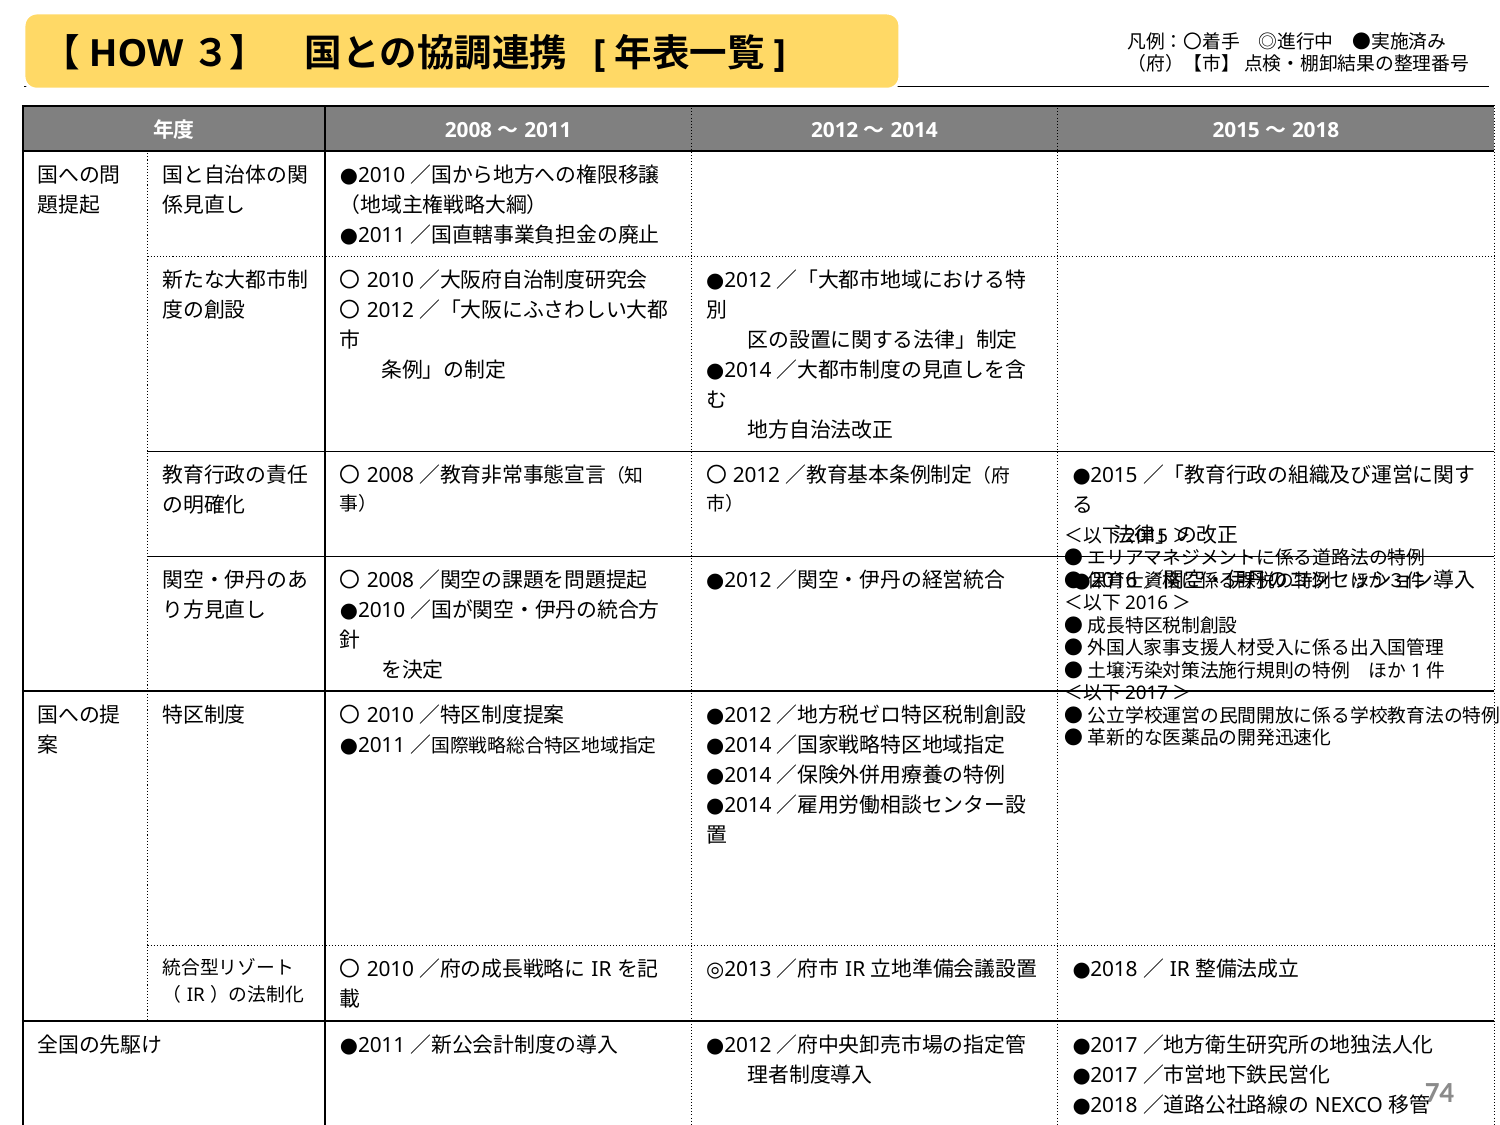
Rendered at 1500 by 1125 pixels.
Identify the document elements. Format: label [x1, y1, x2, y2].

table_cell [326, 152, 1494, 451]
table_cell [24, 1022, 324, 1125]
table_cell [326, 1022, 1494, 1125]
table_cell [24, 152, 324, 690]
table_cell [326, 452, 1494, 556]
text_box [1049, 516, 1500, 757]
text_box [22, 11, 1489, 91]
table_cell [326, 692, 1494, 1020]
table_header [326, 107, 1494, 150]
text_box [1037, 21, 1484, 82]
table_cell [24, 692, 324, 1020]
table_header [24, 107, 324, 150]
table_cell [326, 557, 1049, 690]
